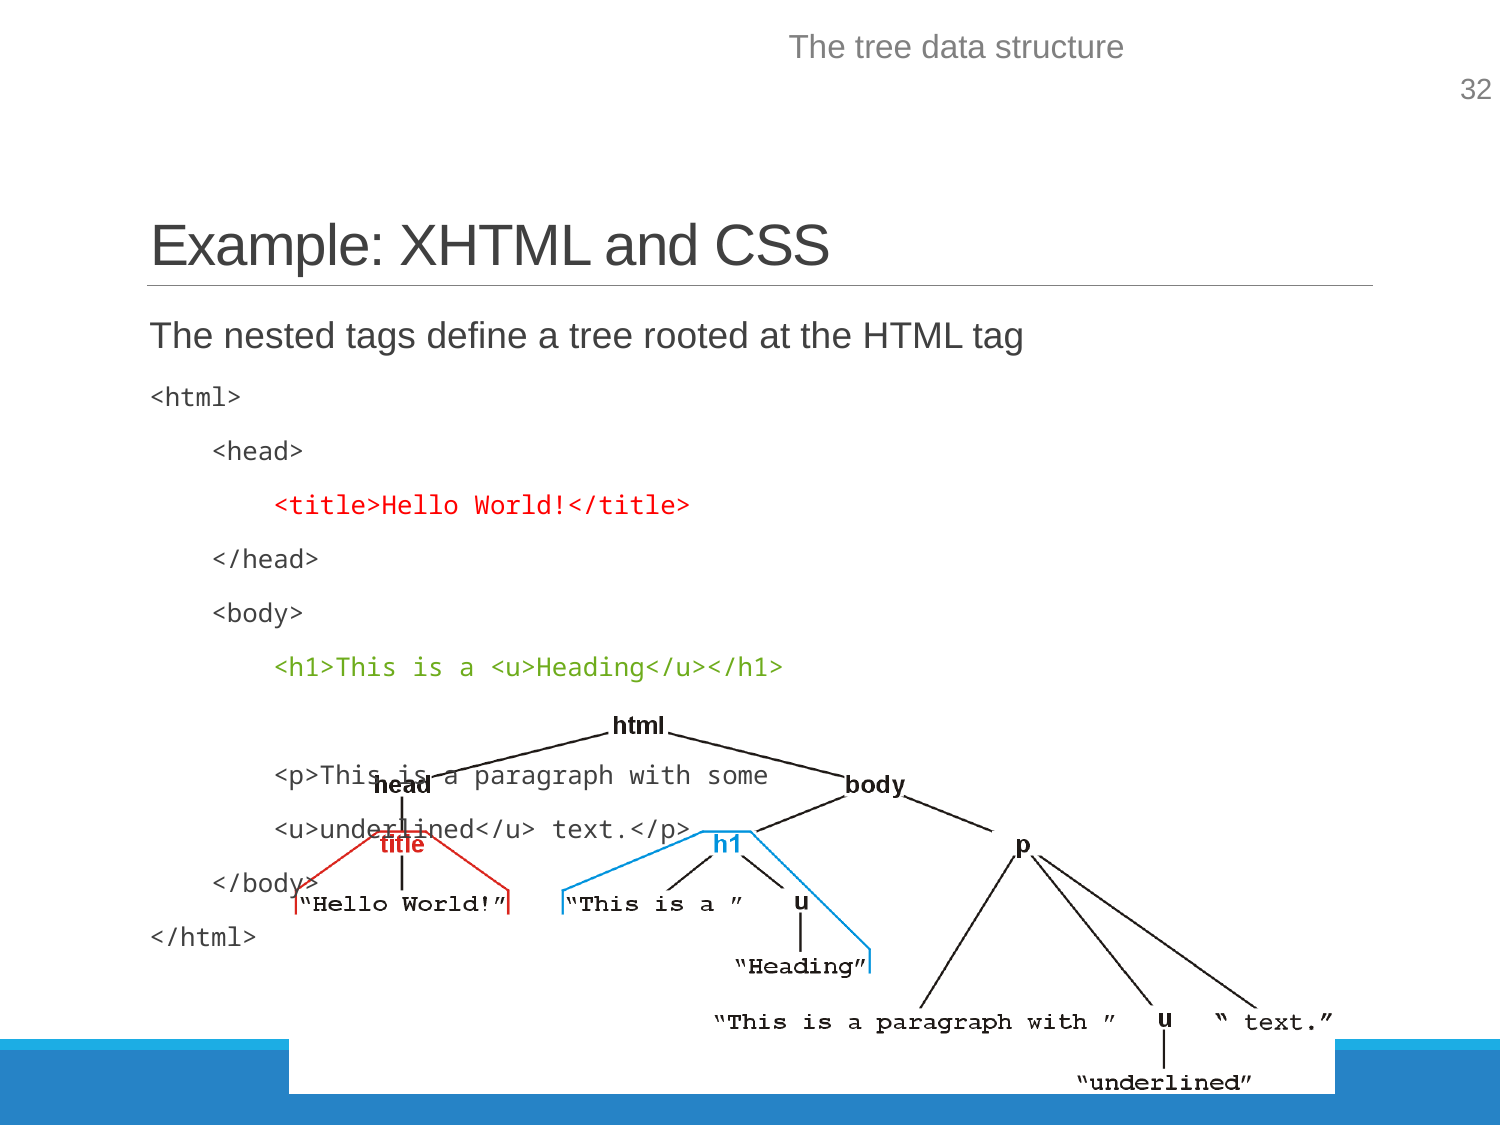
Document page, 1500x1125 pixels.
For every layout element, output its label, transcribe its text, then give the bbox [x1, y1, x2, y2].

picture [288, 707, 1335, 1095]
list The nested tags define a tree rooted at the HTML tag <html> <head> <title>Hello World!</title> </head> <body> <h1>This is a <u>Heading</u></h1> <p>This is a paragraph with some <u>underlined</u> text.</p> </body> </html> [135, 302, 1373, 963]
title Example: XHTML and CSS [135, 47, 1373, 285]
